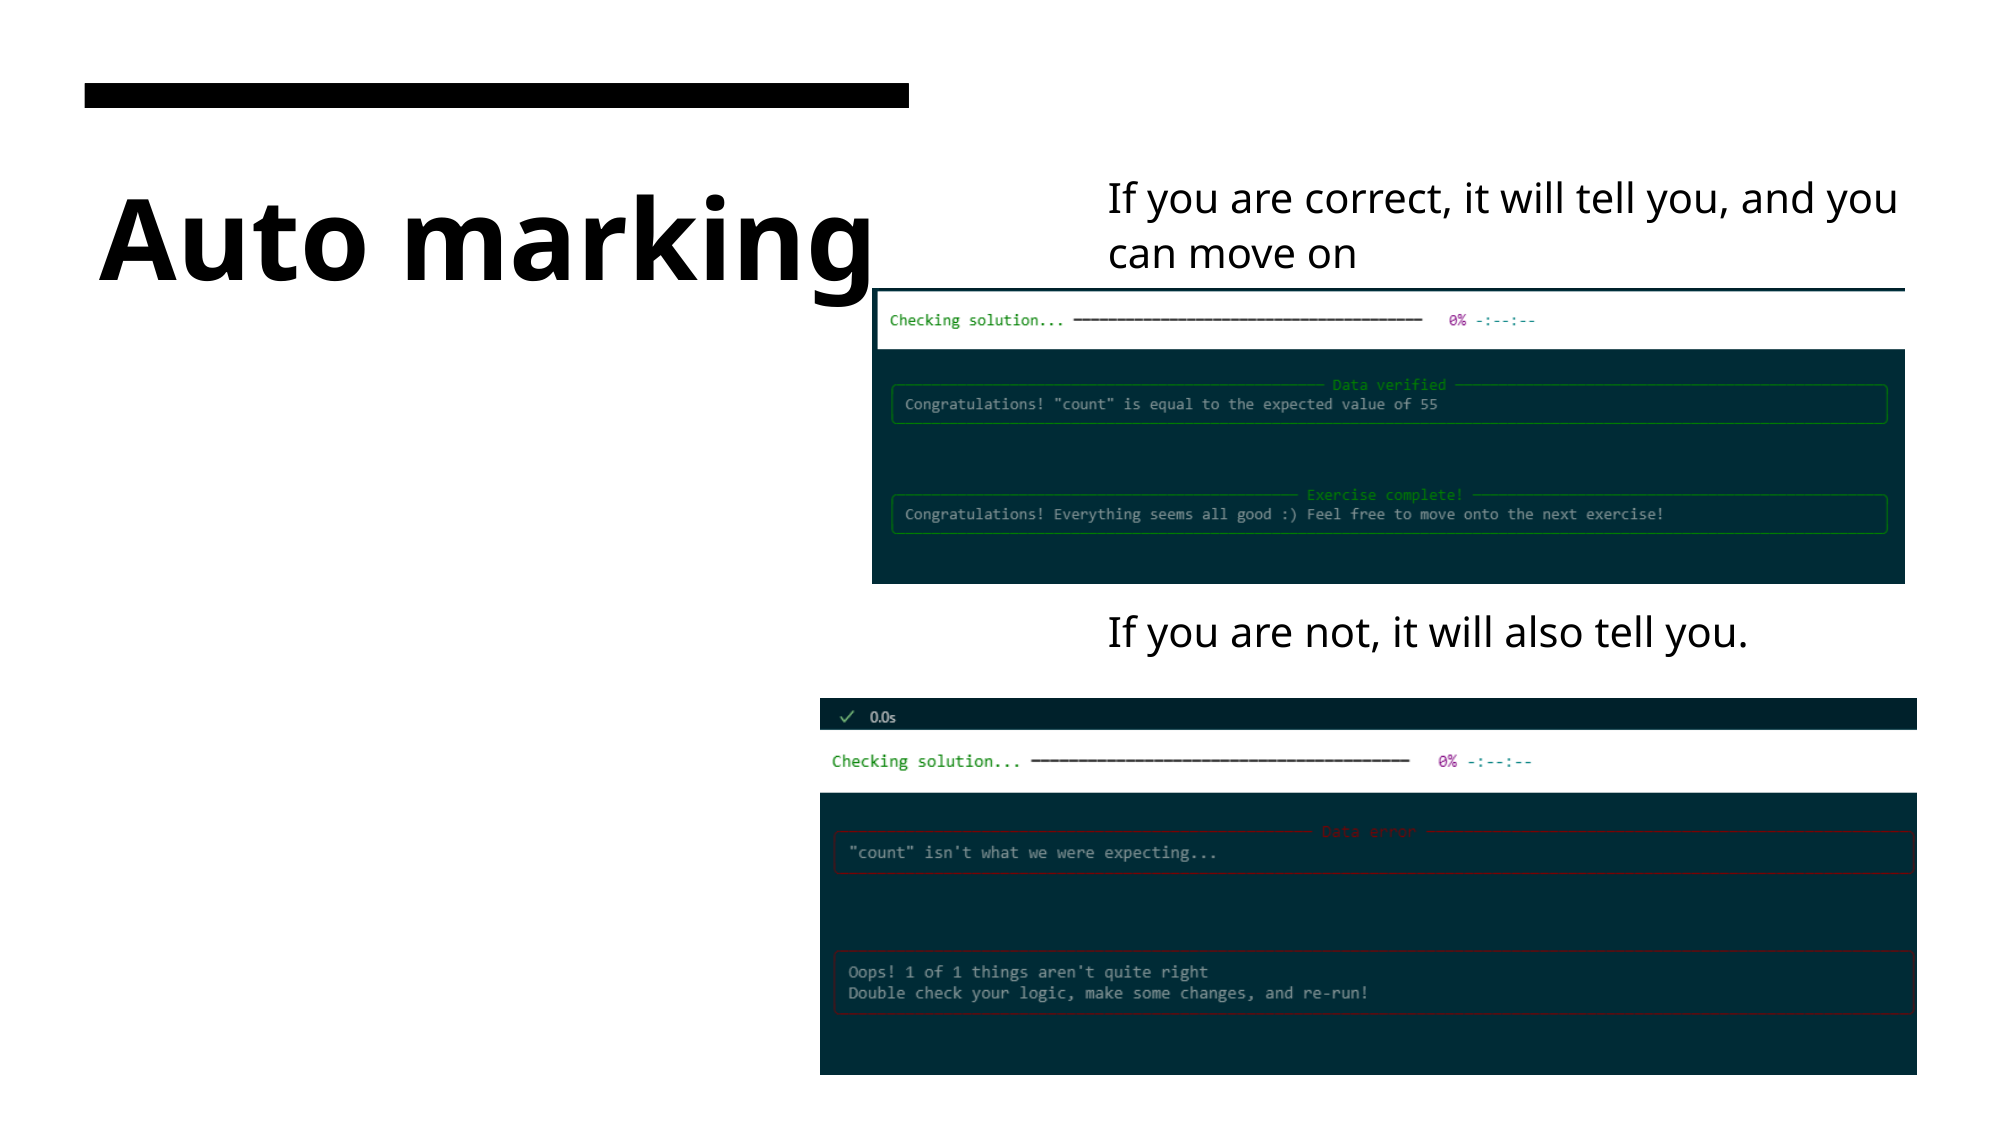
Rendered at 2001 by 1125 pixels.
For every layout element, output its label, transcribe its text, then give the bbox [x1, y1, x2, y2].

picture [820, 730, 1917, 792]
picture [925, 969, 934, 977]
picture [1171, 850, 1188, 861]
picture [1181, 990, 1188, 998]
picture [1370, 829, 1377, 837]
picture [1884, 385, 1888, 422]
picture [868, 850, 895, 858]
picture [920, 402, 930, 409]
picture [1352, 493, 1358, 500]
picture [1155, 513, 1162, 519]
list If you are correct, it will tell you, and you can move on If you are not, it will also tell you. [1092, 158, 1917, 698]
picture [920, 512, 930, 519]
picture [1124, 512, 1137, 522]
picture [1353, 380, 1358, 390]
picture [1001, 969, 1019, 981]
picture [1191, 987, 1202, 998]
title Auto marking [84, 160, 909, 960]
picture [1063, 512, 1069, 519]
picture [954, 967, 959, 977]
picture [1317, 493, 1331, 500]
picture [933, 512, 939, 522]
picture [1143, 990, 1170, 998]
picture [1016, 402, 1027, 409]
picture [899, 847, 904, 858]
picture [855, 967, 865, 977]
picture [1106, 850, 1112, 858]
picture [1191, 966, 1198, 977]
picture [1304, 990, 1311, 998]
picture [982, 846, 1009, 858]
picture [1344, 827, 1349, 837]
picture [973, 990, 980, 1002]
picture [965, 848, 970, 858]
picture [1610, 512, 1616, 519]
picture [1884, 495, 1888, 532]
picture [1077, 402, 1096, 409]
picture [1238, 512, 1257, 522]
picture [968, 512, 974, 519]
picture [1440, 490, 1445, 500]
picture [1276, 987, 1293, 998]
picture [1421, 512, 1432, 519]
picture [1406, 398, 1411, 409]
picture [1173, 512, 1184, 519]
picture [1435, 379, 1445, 390]
picture [1518, 509, 1528, 519]
picture [985, 512, 992, 519]
picture [854, 987, 886, 998]
picture [954, 987, 961, 998]
picture [1125, 966, 1129, 977]
picture [1163, 846, 1169, 858]
picture [1390, 829, 1415, 837]
picture [1181, 969, 1189, 981]
picture [1016, 512, 1027, 519]
picture [933, 402, 939, 412]
picture [1330, 493, 1349, 500]
picture [993, 966, 997, 977]
picture [1154, 847, 1160, 858]
picture [1361, 493, 1375, 500]
picture [1447, 512, 1454, 519]
picture [942, 402, 948, 409]
picture [1086, 967, 1093, 977]
picture [878, 292, 1905, 349]
picture [1162, 969, 1170, 977]
picture [1107, 509, 1114, 519]
picture [897, 990, 903, 997]
picture [1106, 987, 1112, 998]
picture [1134, 967, 1140, 977]
picture [973, 967, 979, 977]
picture [1470, 512, 1480, 519]
picture [1435, 512, 1445, 519]
picture [1447, 493, 1454, 500]
picture [1308, 490, 1314, 500]
picture [926, 846, 932, 858]
picture [1260, 509, 1271, 519]
picture [892, 385, 1885, 424]
picture [1429, 493, 1436, 500]
picture [1394, 493, 1419, 503]
picture [1156, 402, 1183, 412]
picture [1422, 489, 1427, 500]
picture [864, 969, 876, 981]
picture [1376, 829, 1387, 836]
picture [1098, 990, 1103, 998]
picture [1360, 383, 1367, 390]
picture [1029, 987, 1053, 1002]
picture [1058, 850, 1074, 858]
picture [1211, 402, 1219, 409]
picture [1386, 493, 1392, 500]
picture [1352, 829, 1359, 837]
picture [1086, 990, 1098, 998]
picture [1377, 383, 1402, 390]
picture [1077, 512, 1091, 519]
picture [1029, 850, 1047, 858]
picture [1352, 990, 1359, 998]
picture [1247, 402, 1253, 409]
picture [1238, 399, 1244, 409]
picture [1200, 967, 1207, 977]
picture [1333, 380, 1350, 390]
picture [945, 990, 951, 998]
picture [968, 402, 974, 409]
picture [1105, 969, 1122, 981]
picture [916, 987, 941, 998]
picture [942, 512, 948, 519]
picture [1202, 990, 1226, 1002]
picture [1282, 402, 1292, 412]
picture [1295, 402, 1302, 409]
picture [907, 967, 912, 977]
picture [1058, 990, 1065, 998]
picture [1544, 512, 1554, 519]
picture [1114, 990, 1122, 997]
picture [1041, 969, 1065, 977]
picture [1335, 508, 1339, 519]
picture [1115, 850, 1140, 861]
picture [1369, 402, 1379, 409]
picture [983, 966, 990, 977]
picture [1313, 990, 1321, 998]
picture [1429, 383, 1436, 390]
picture [859, 850, 866, 858]
picture [1073, 850, 1094, 858]
picture [1229, 990, 1236, 998]
picture [1333, 990, 1344, 998]
picture [820, 698, 1917, 727]
picture [1091, 512, 1096, 520]
picture [1267, 990, 1273, 998]
picture [1353, 508, 1358, 519]
picture [1068, 969, 1075, 977]
picture [1323, 826, 1331, 837]
picture [1139, 850, 1150, 858]
picture [985, 402, 992, 409]
picture [1322, 399, 1332, 409]
picture [1012, 848, 1017, 858]
picture [984, 990, 1009, 998]
picture [892, 495, 1885, 534]
picture [1333, 830, 1340, 837]
